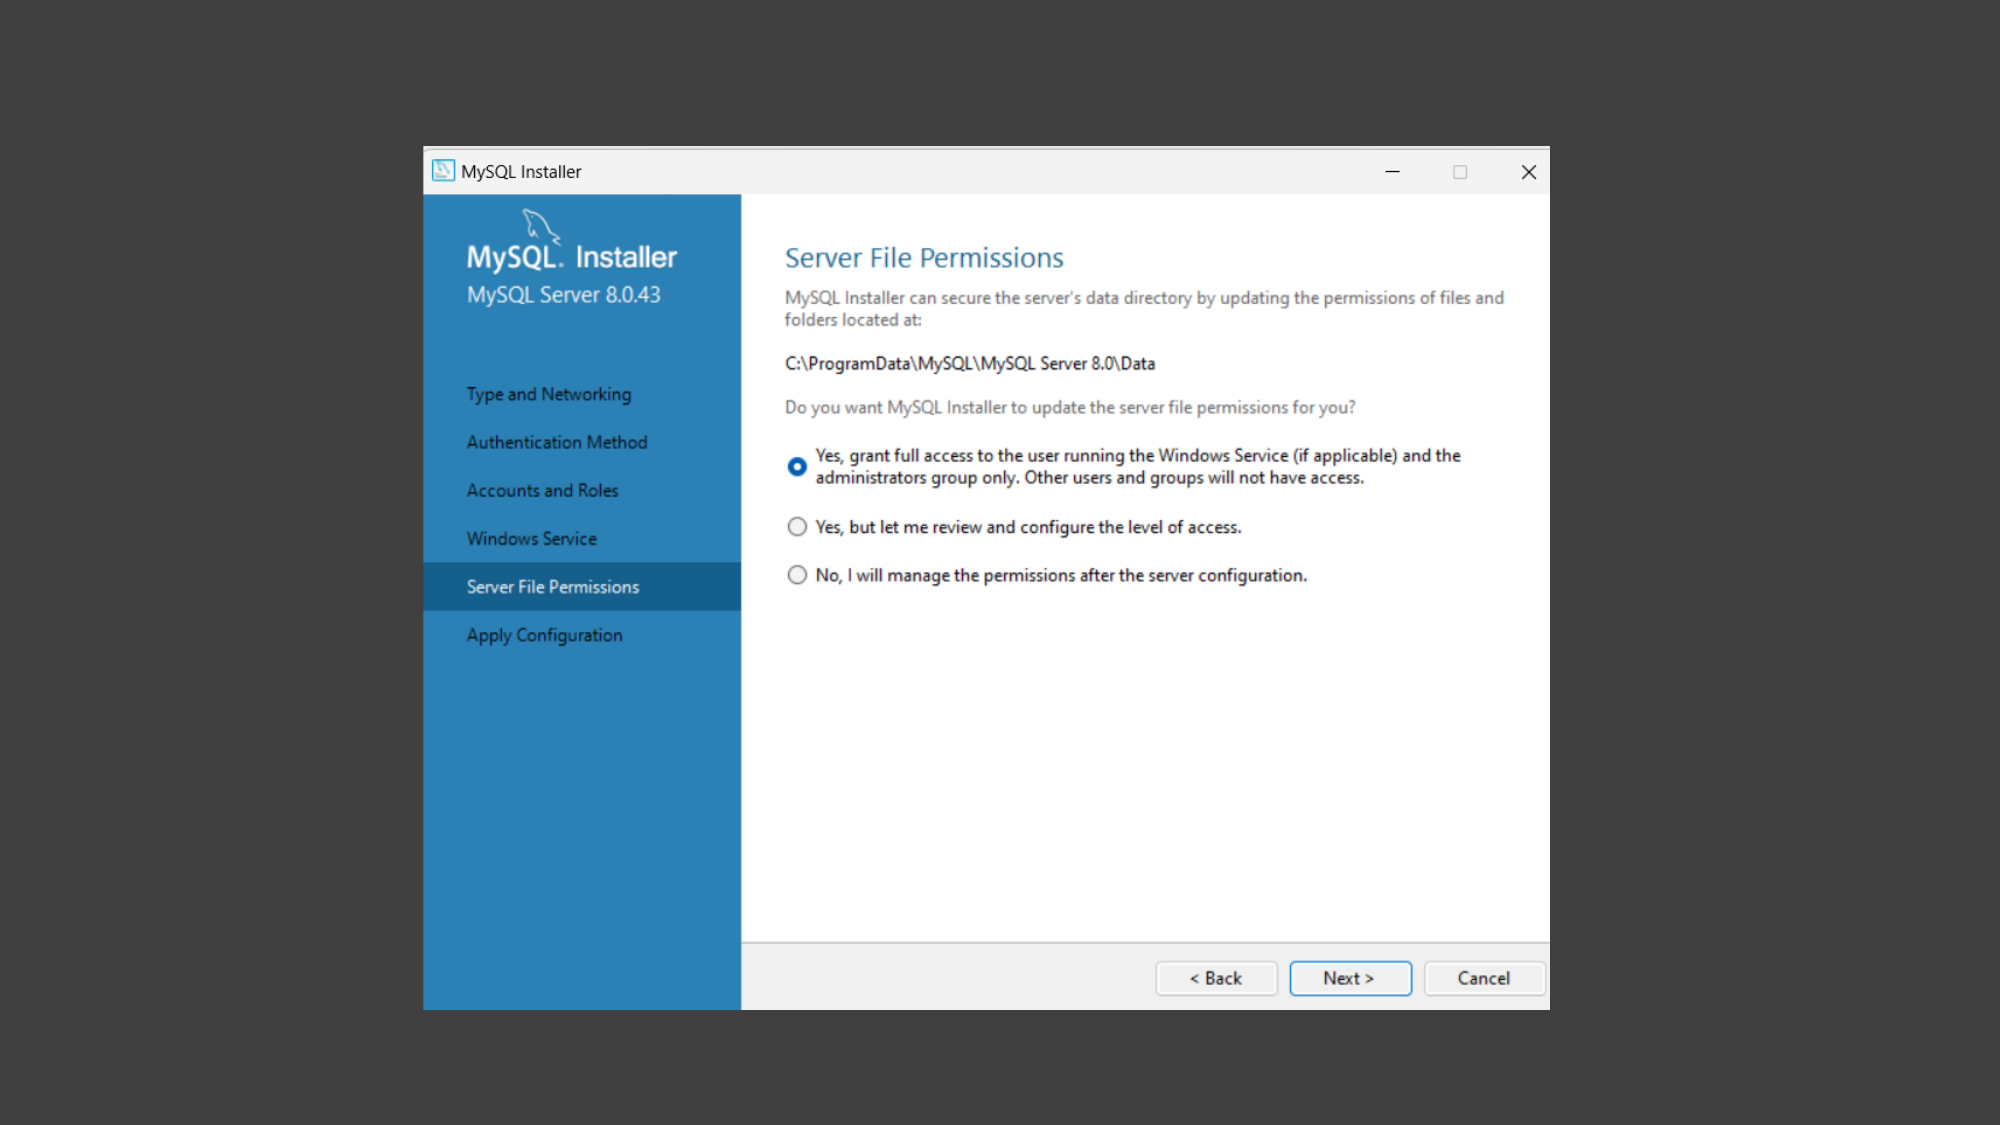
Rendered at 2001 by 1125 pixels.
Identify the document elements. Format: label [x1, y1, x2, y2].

picture [423, 146, 1550, 1010]
